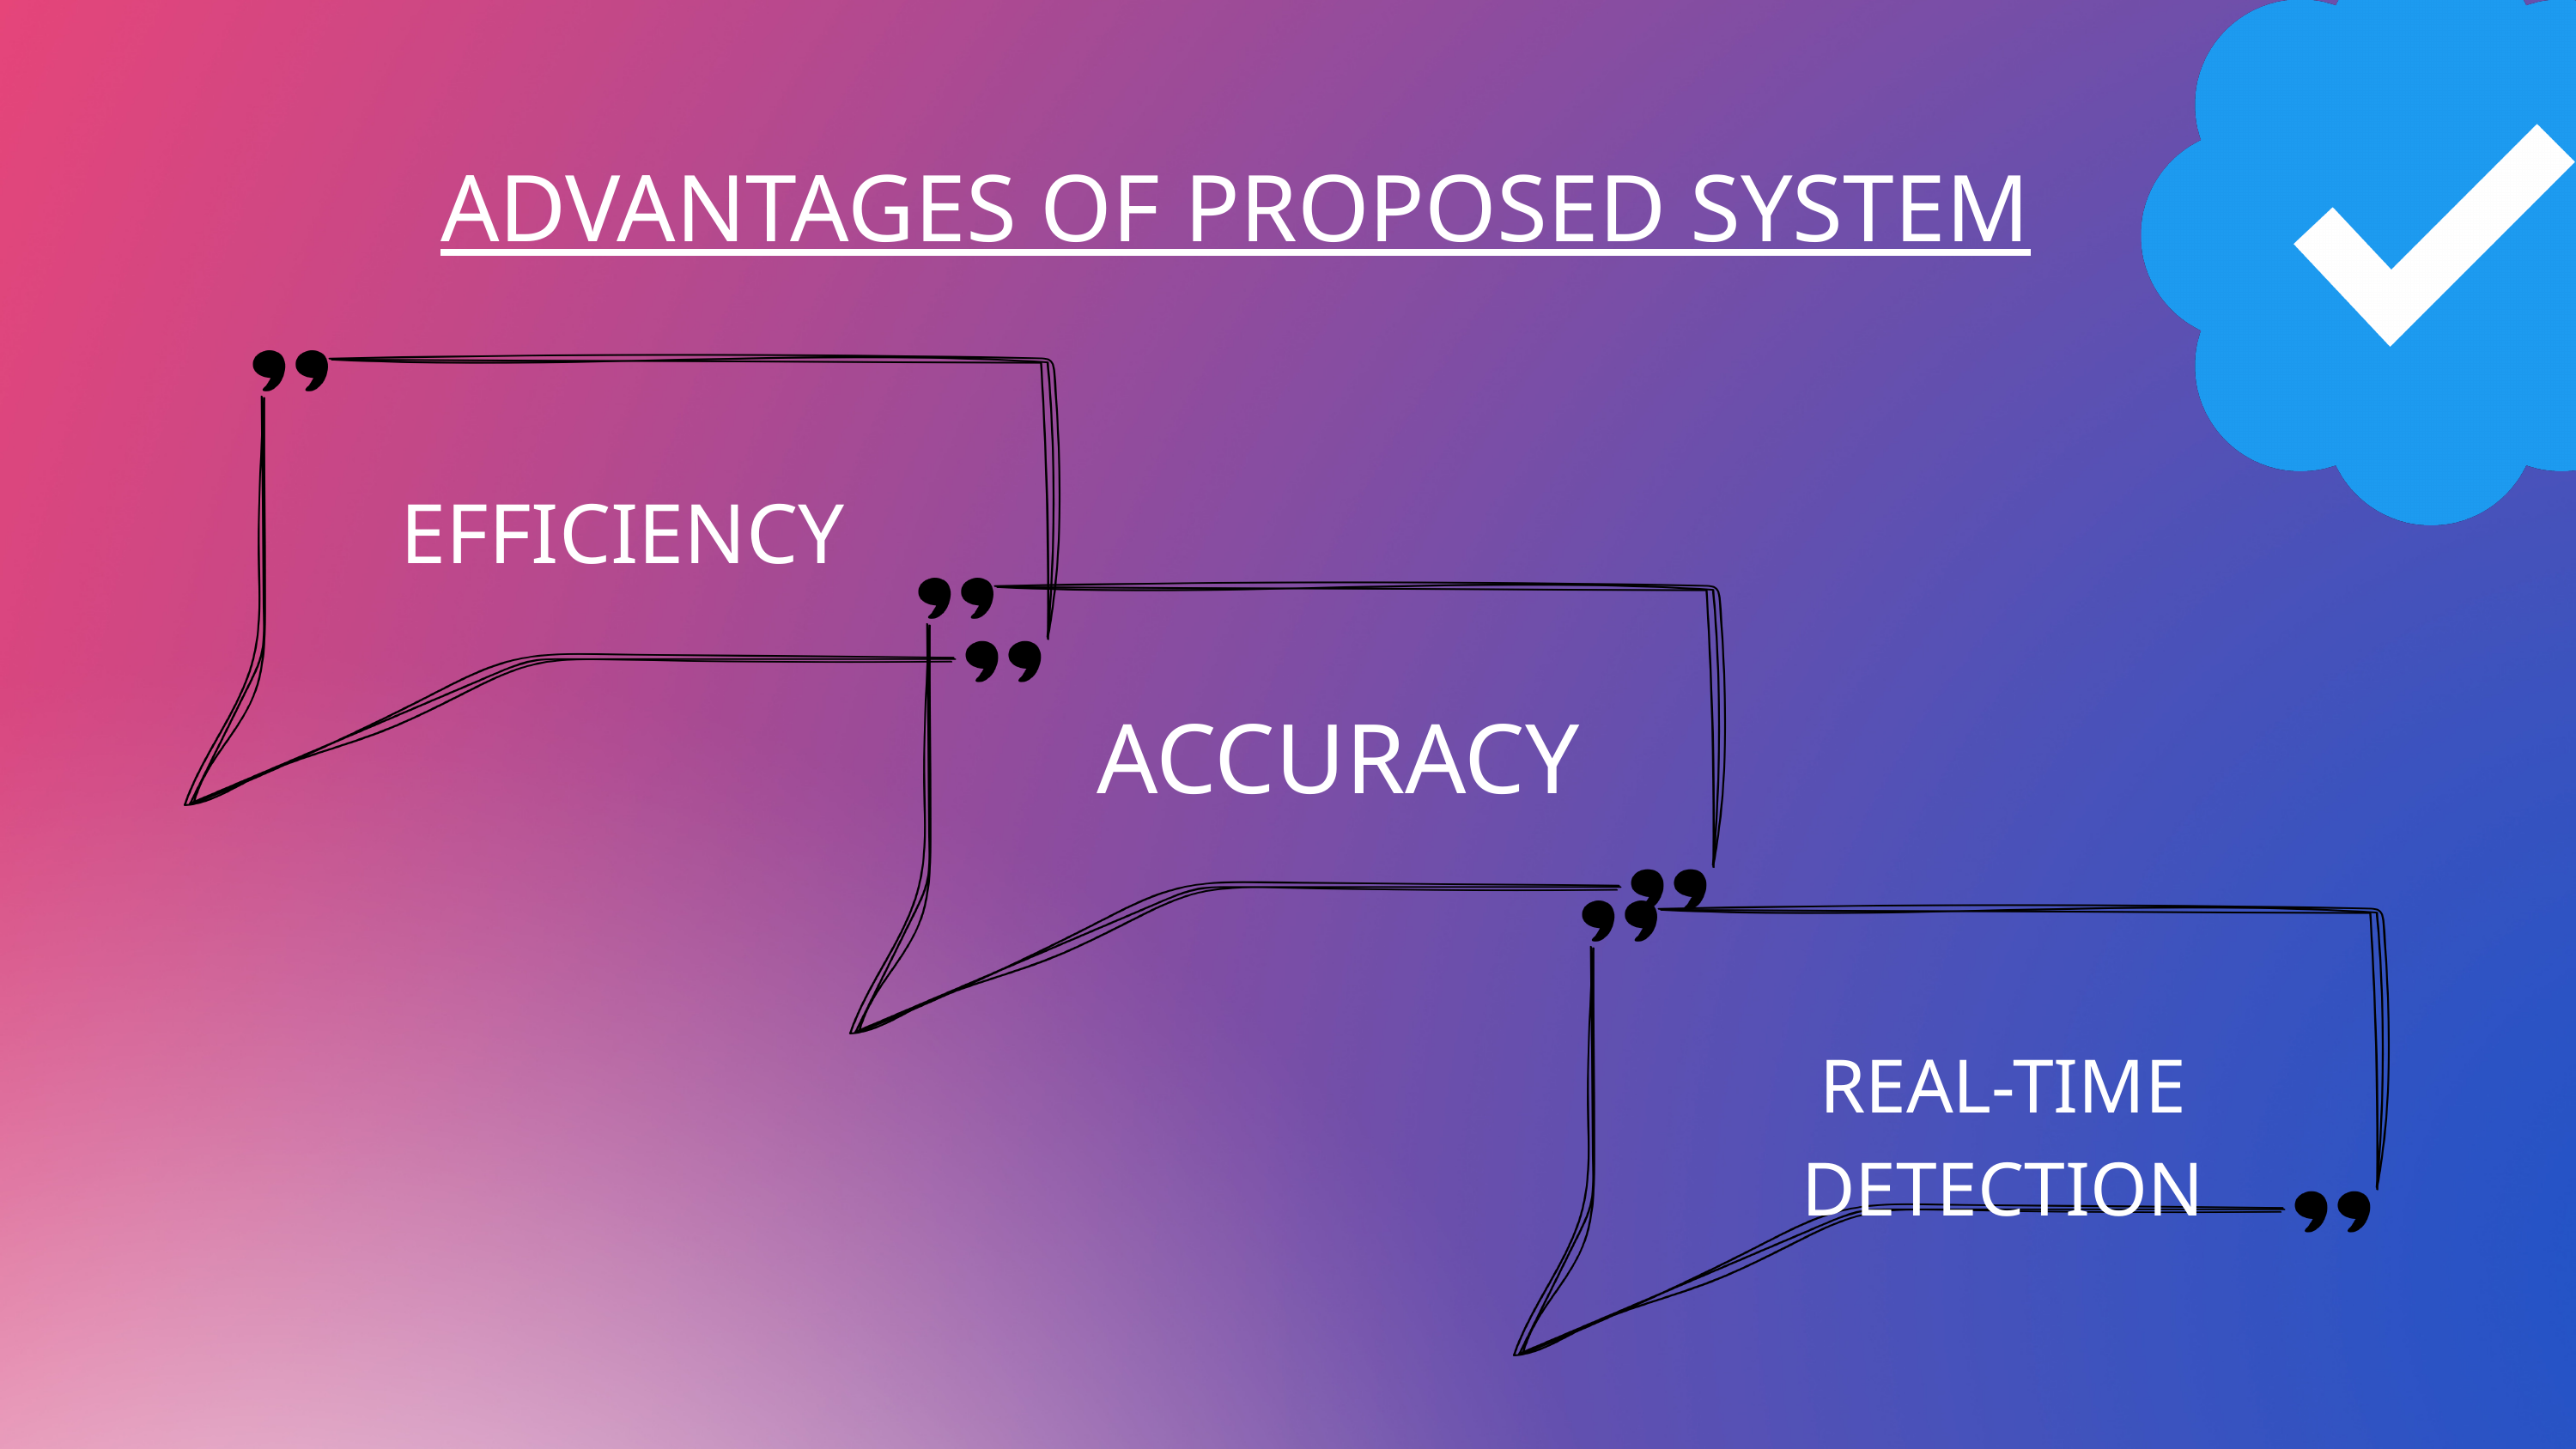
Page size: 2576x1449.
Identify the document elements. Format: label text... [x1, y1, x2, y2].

text_box EFFICIENCY [0, 464, 1463, 580]
text_box [183, 580, 848, 807]
text_box [183, 350, 1062, 464]
text_box [848, 578, 1728, 1034]
text_box ADVANTAGES OF PROPOSED SYSTEM [437, 131, 2034, 390]
text_box [1512, 900, 2391, 1356]
text_box [0, 0, 2576, 1449]
text_box [2141, 0, 2576, 525]
text_box ACCURACY [1095, 678, 1582, 814]
text_box REAL-TIME DETECTION [1613, 1024, 2394, 1231]
